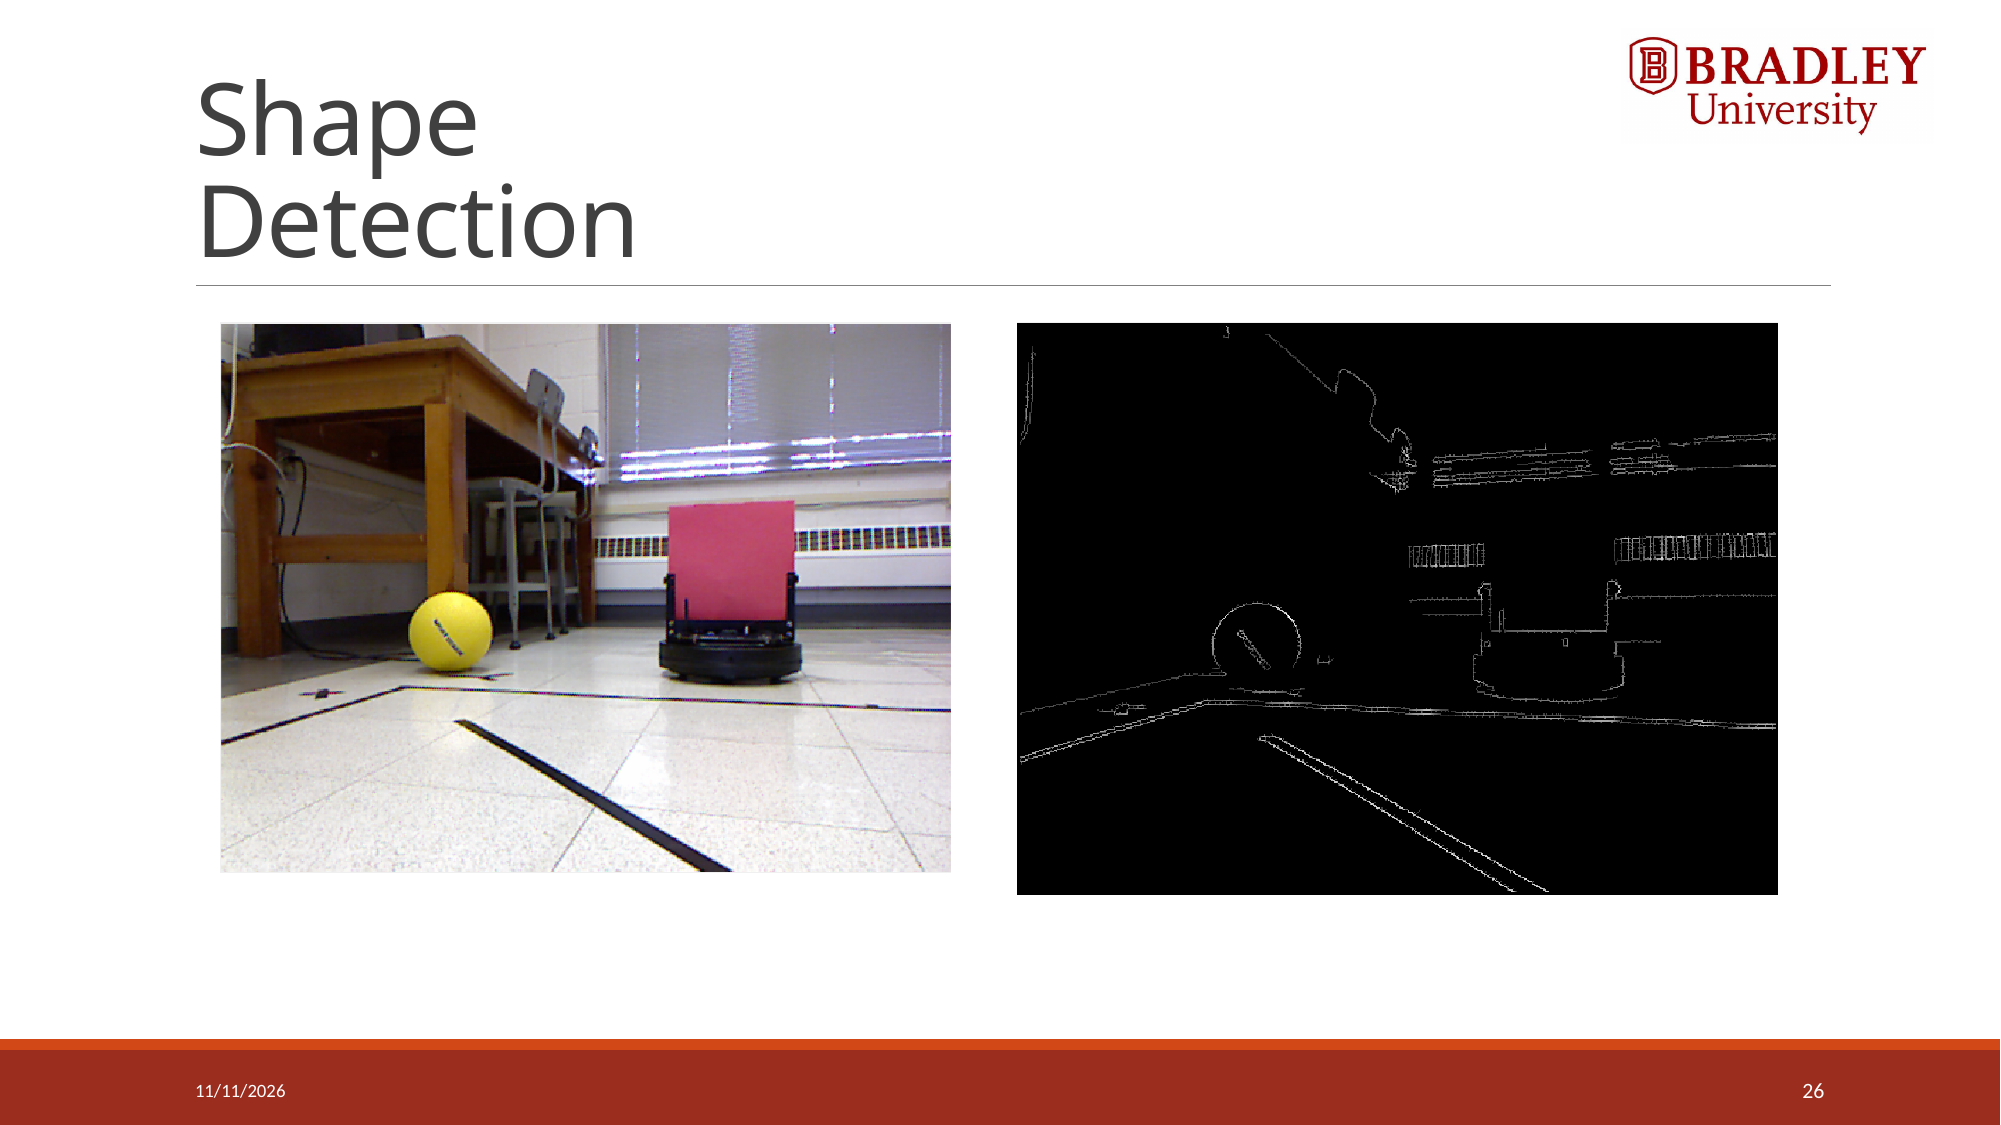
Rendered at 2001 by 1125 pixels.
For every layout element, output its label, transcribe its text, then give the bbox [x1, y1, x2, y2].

picture [219, 322, 952, 874]
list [1016, 322, 1779, 895]
picture [1621, 27, 1935, 144]
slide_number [180, 1059, 586, 1120]
title Shape Detection [180, 135, 874, 285]
slide_number 26 [1624, 1059, 1840, 1120]
